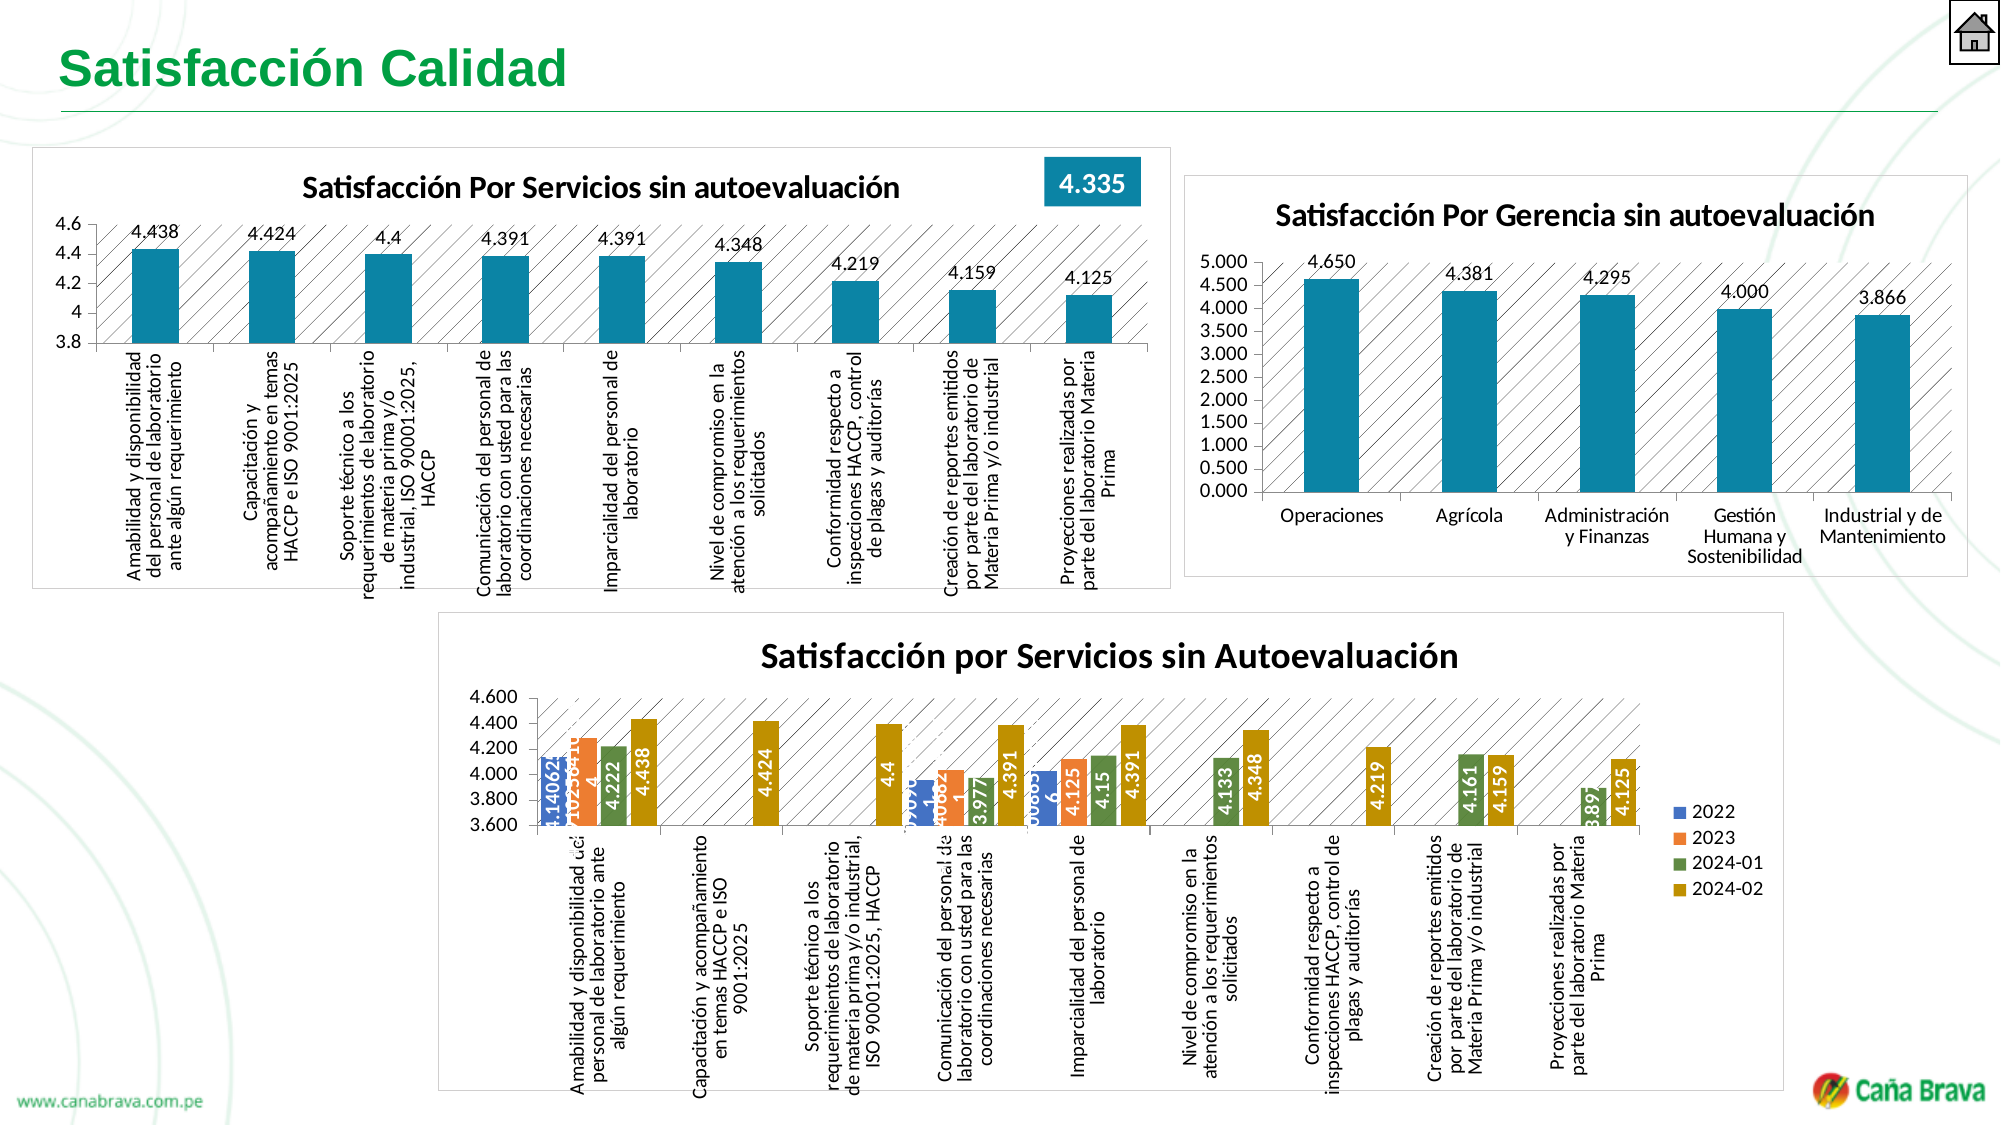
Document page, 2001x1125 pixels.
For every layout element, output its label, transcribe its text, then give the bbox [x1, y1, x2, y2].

text_box [1949, 0, 2000, 65]
chart [437, 612, 1784, 1100]
chart [1184, 175, 1968, 577]
text_box Satisfacción Calidad [44, 36, 1784, 103]
chart [32, 147, 1171, 601]
picture [0, 0, 2001, 1125]
